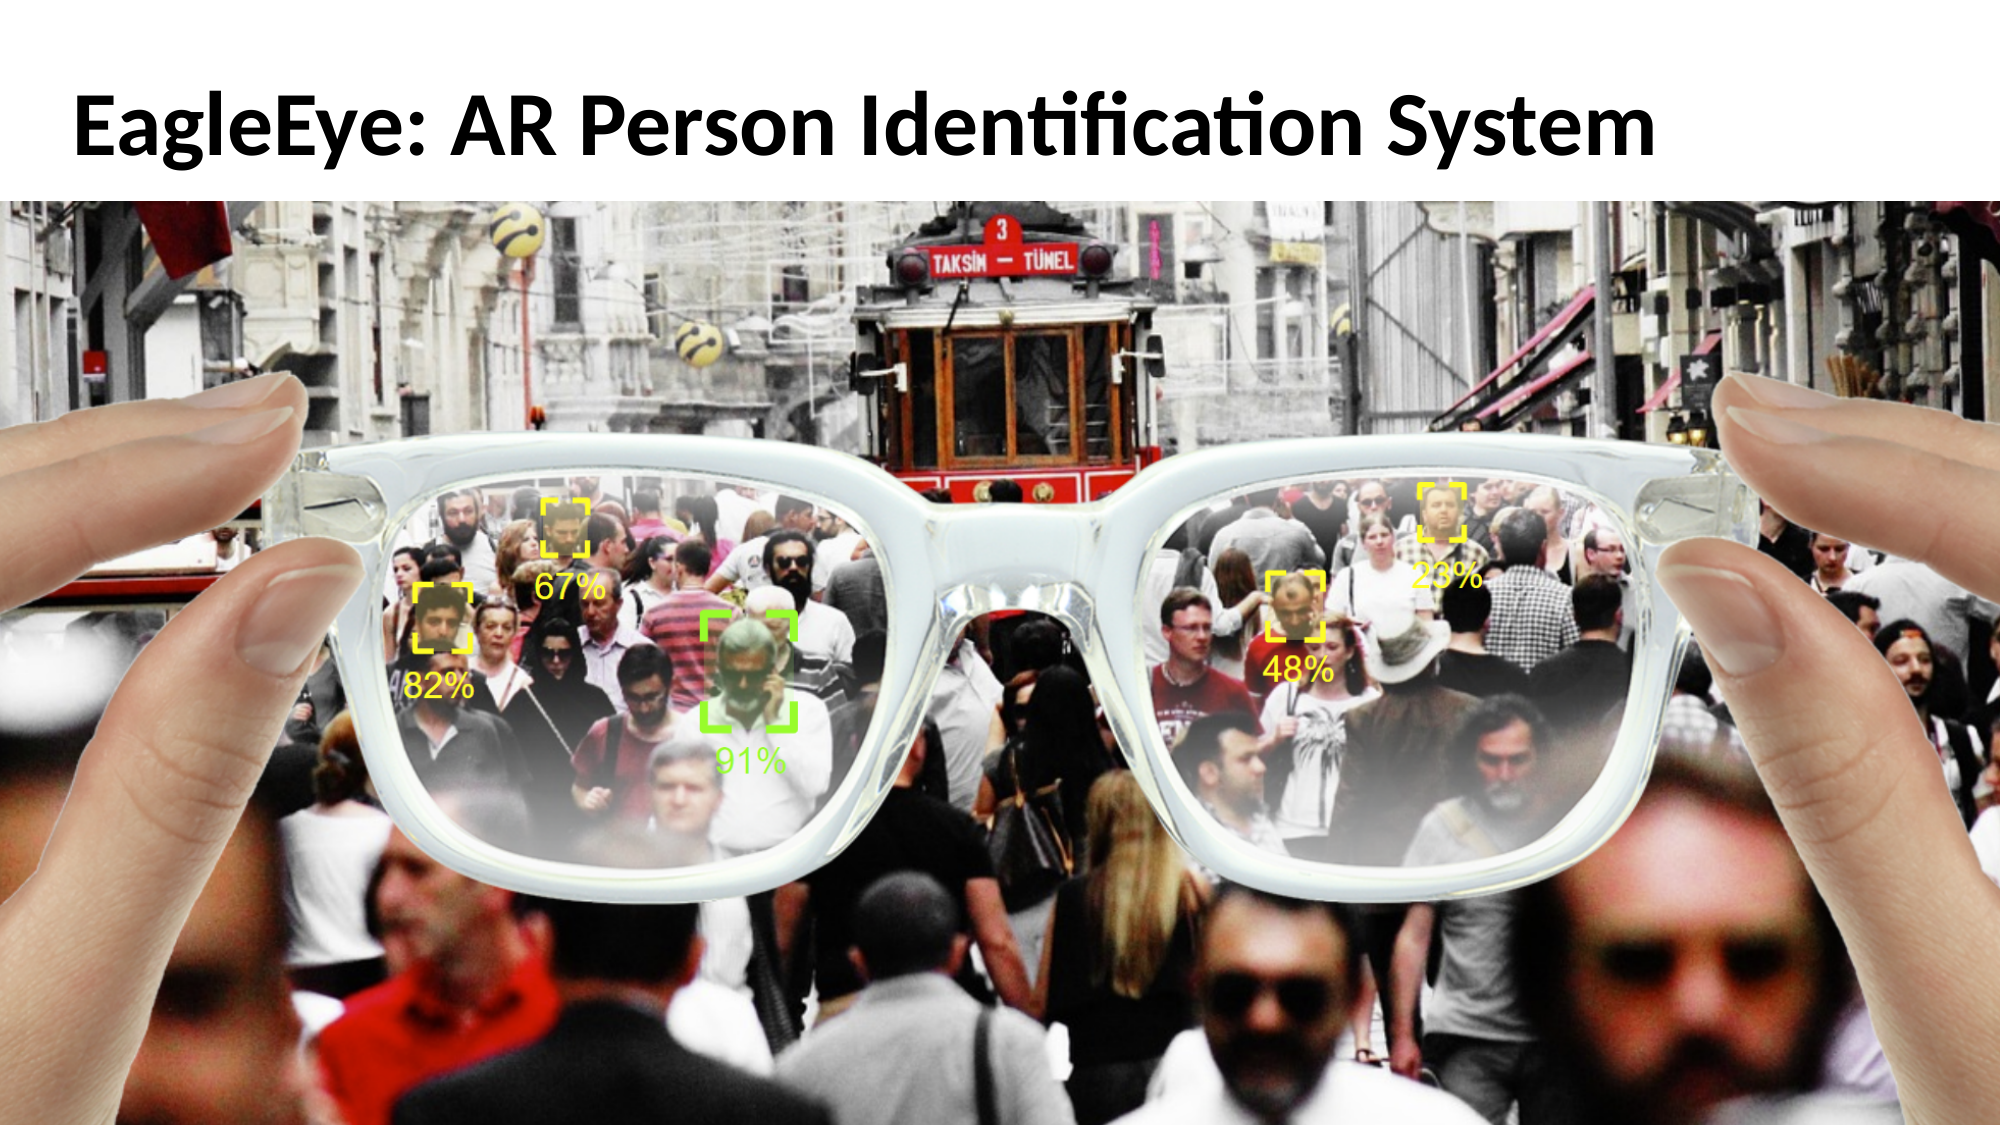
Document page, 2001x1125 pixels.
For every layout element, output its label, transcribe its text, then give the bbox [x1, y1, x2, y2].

picture [0, 201, 2000, 1125]
title EagleEye: AR Person Identification System [57, 60, 1957, 174]
